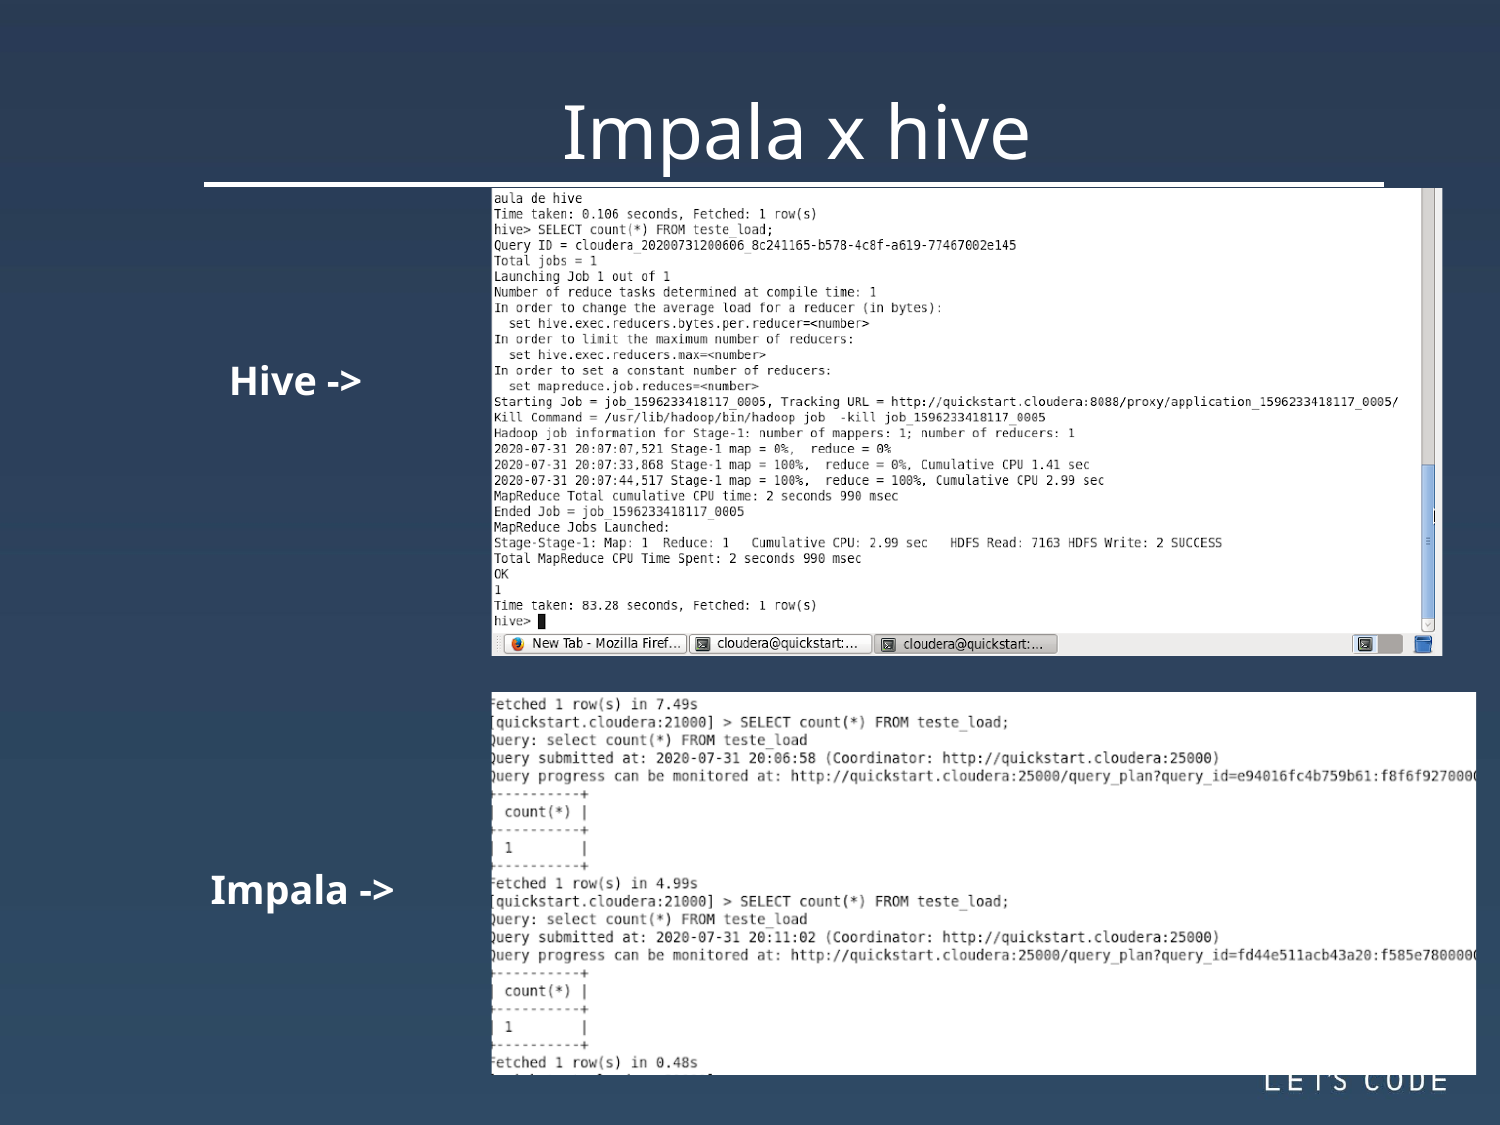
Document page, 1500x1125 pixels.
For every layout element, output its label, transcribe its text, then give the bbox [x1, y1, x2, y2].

text_box Hive -> [213, 340, 442, 408]
text_box Impala x hive [195, 69, 1399, 168]
text_box Impala -> [195, 849, 424, 917]
picture [0, 0, 1500, 1125]
